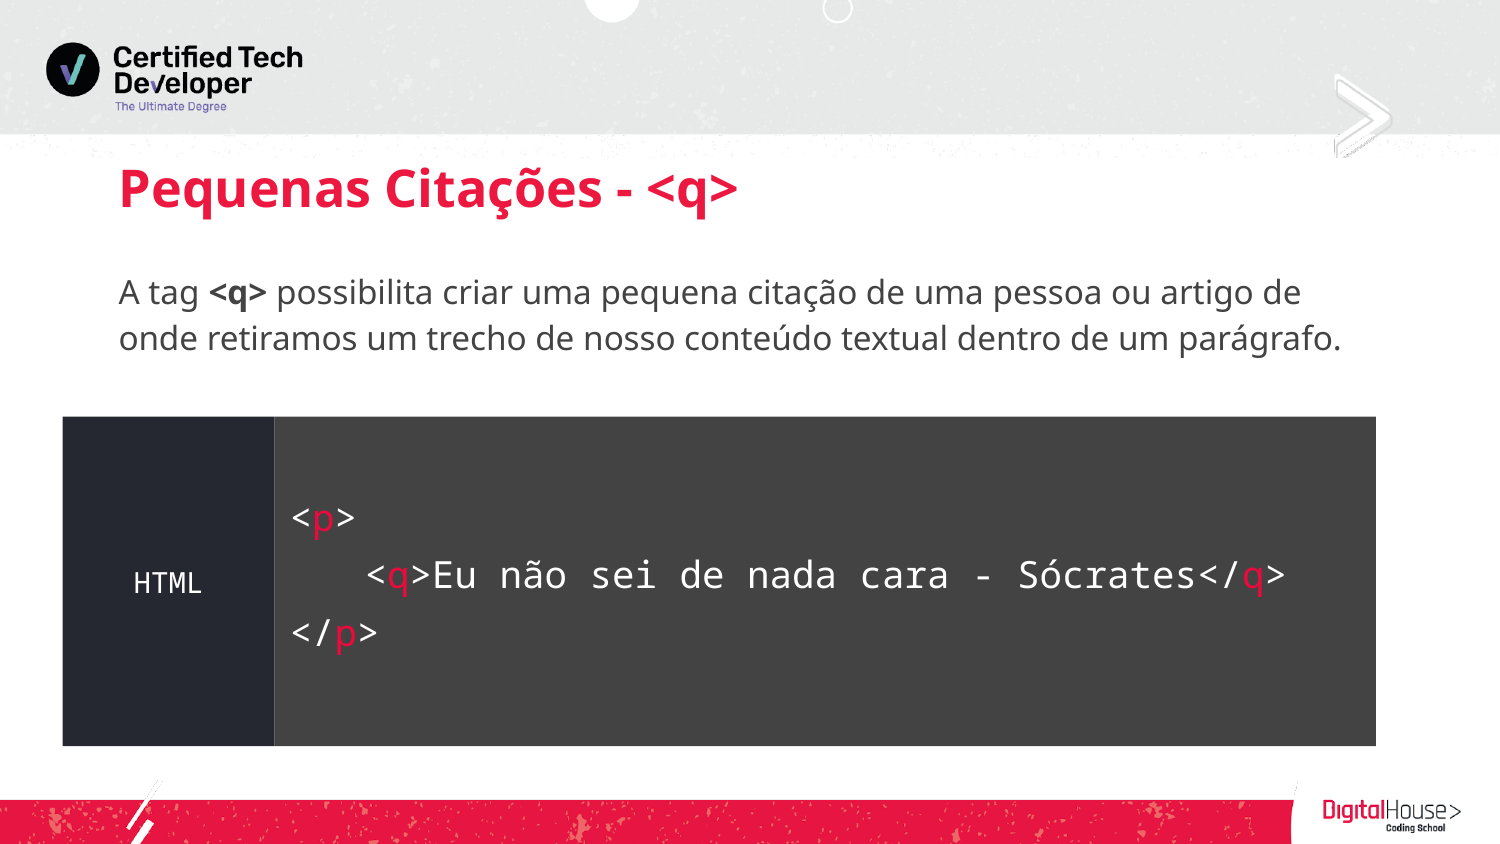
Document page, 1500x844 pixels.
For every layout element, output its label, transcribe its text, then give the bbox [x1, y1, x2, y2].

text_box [62, 416, 1377, 747]
picture [0, 780, 1500, 844]
text_box Pequenas Citações - <q> [103, 147, 1297, 250]
subtitle A tag <q> possibilita criar uma pequena citação de uma pessoa ou artigo de onde retiramos um trecho de nosso conteúdo textual dentro de um parágrafo. [103, 250, 1376, 399]
picture [0, 0, 1500, 158]
